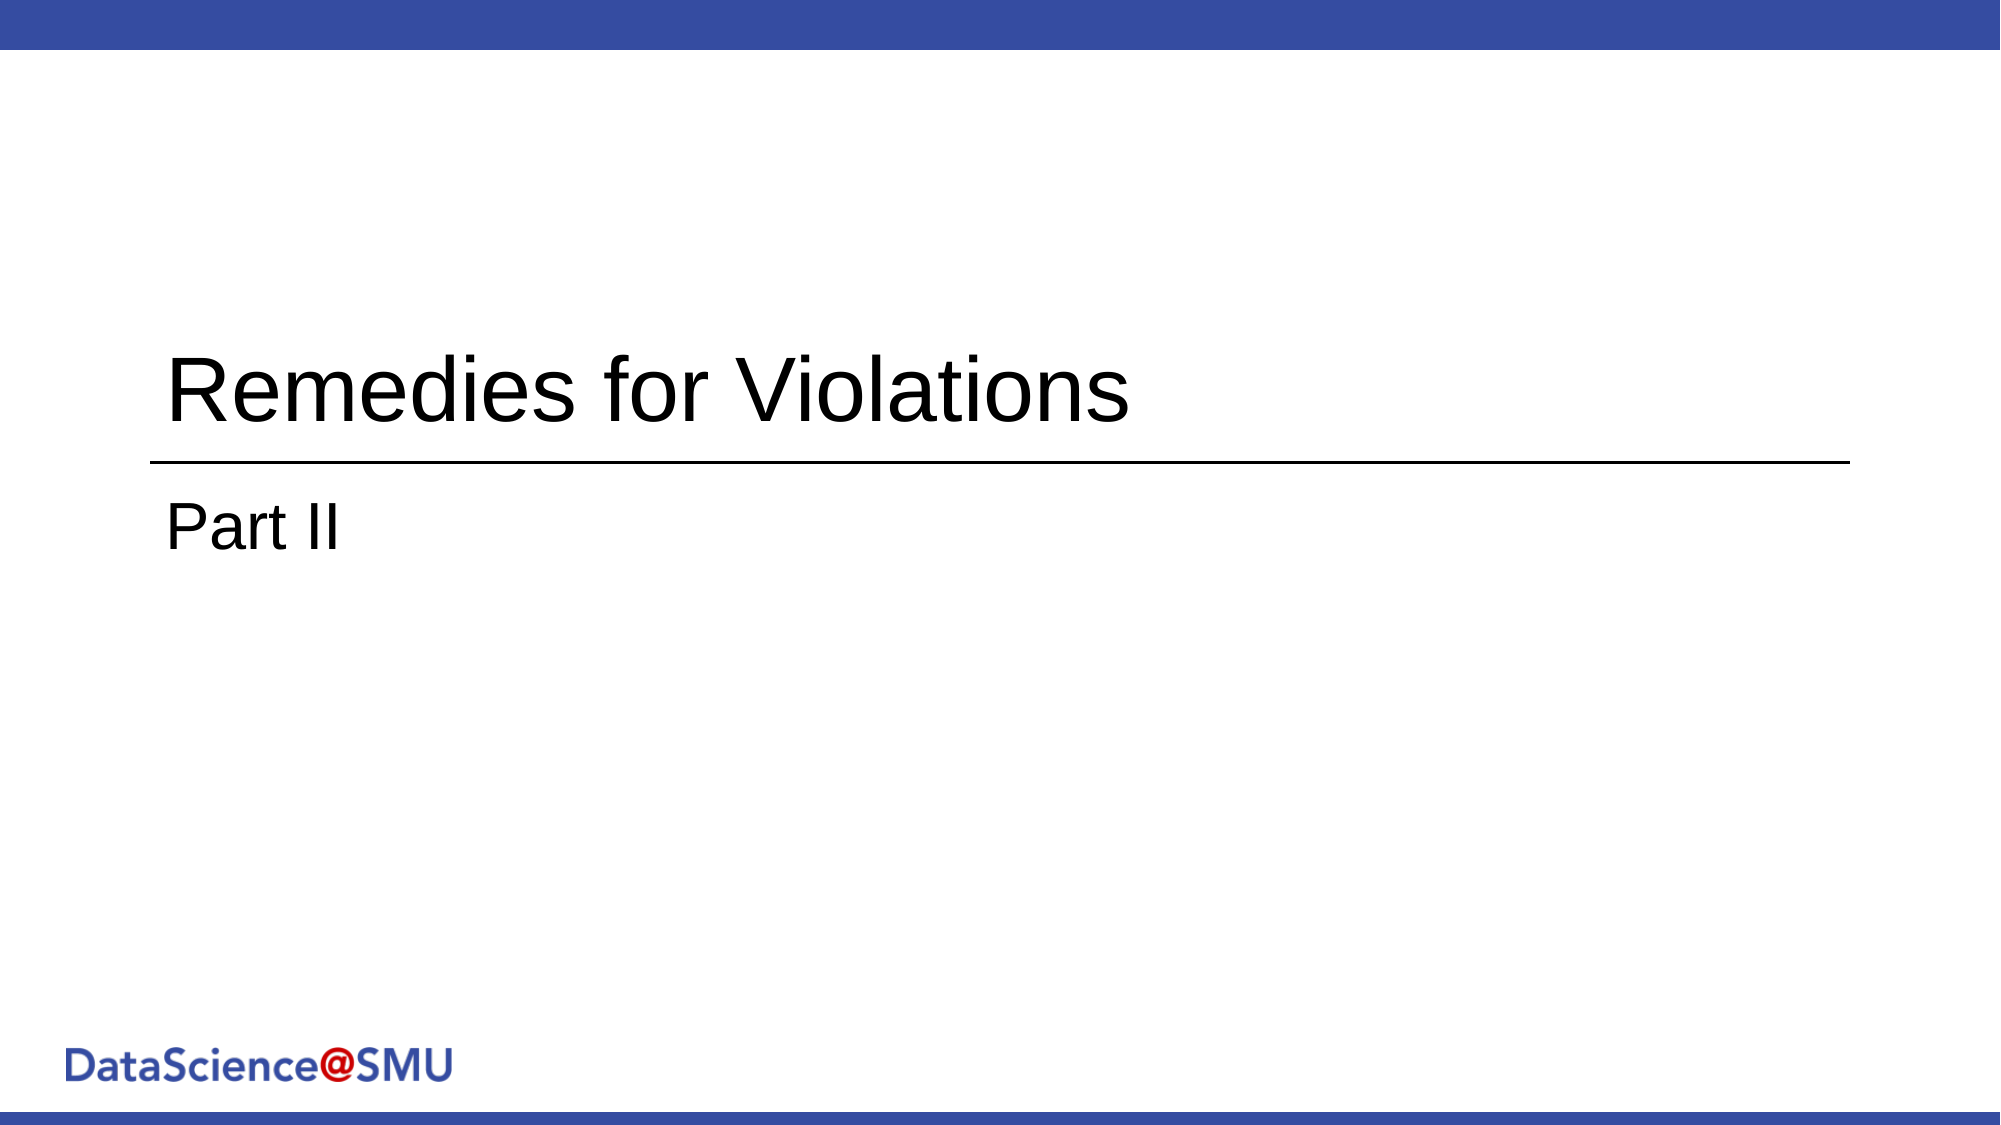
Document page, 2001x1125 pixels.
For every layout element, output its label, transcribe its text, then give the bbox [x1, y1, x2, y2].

subtitle Part II [150, 474, 1850, 763]
title Remedies for Violations [150, 299, 1850, 448]
picture [66, 1047, 452, 1082]
